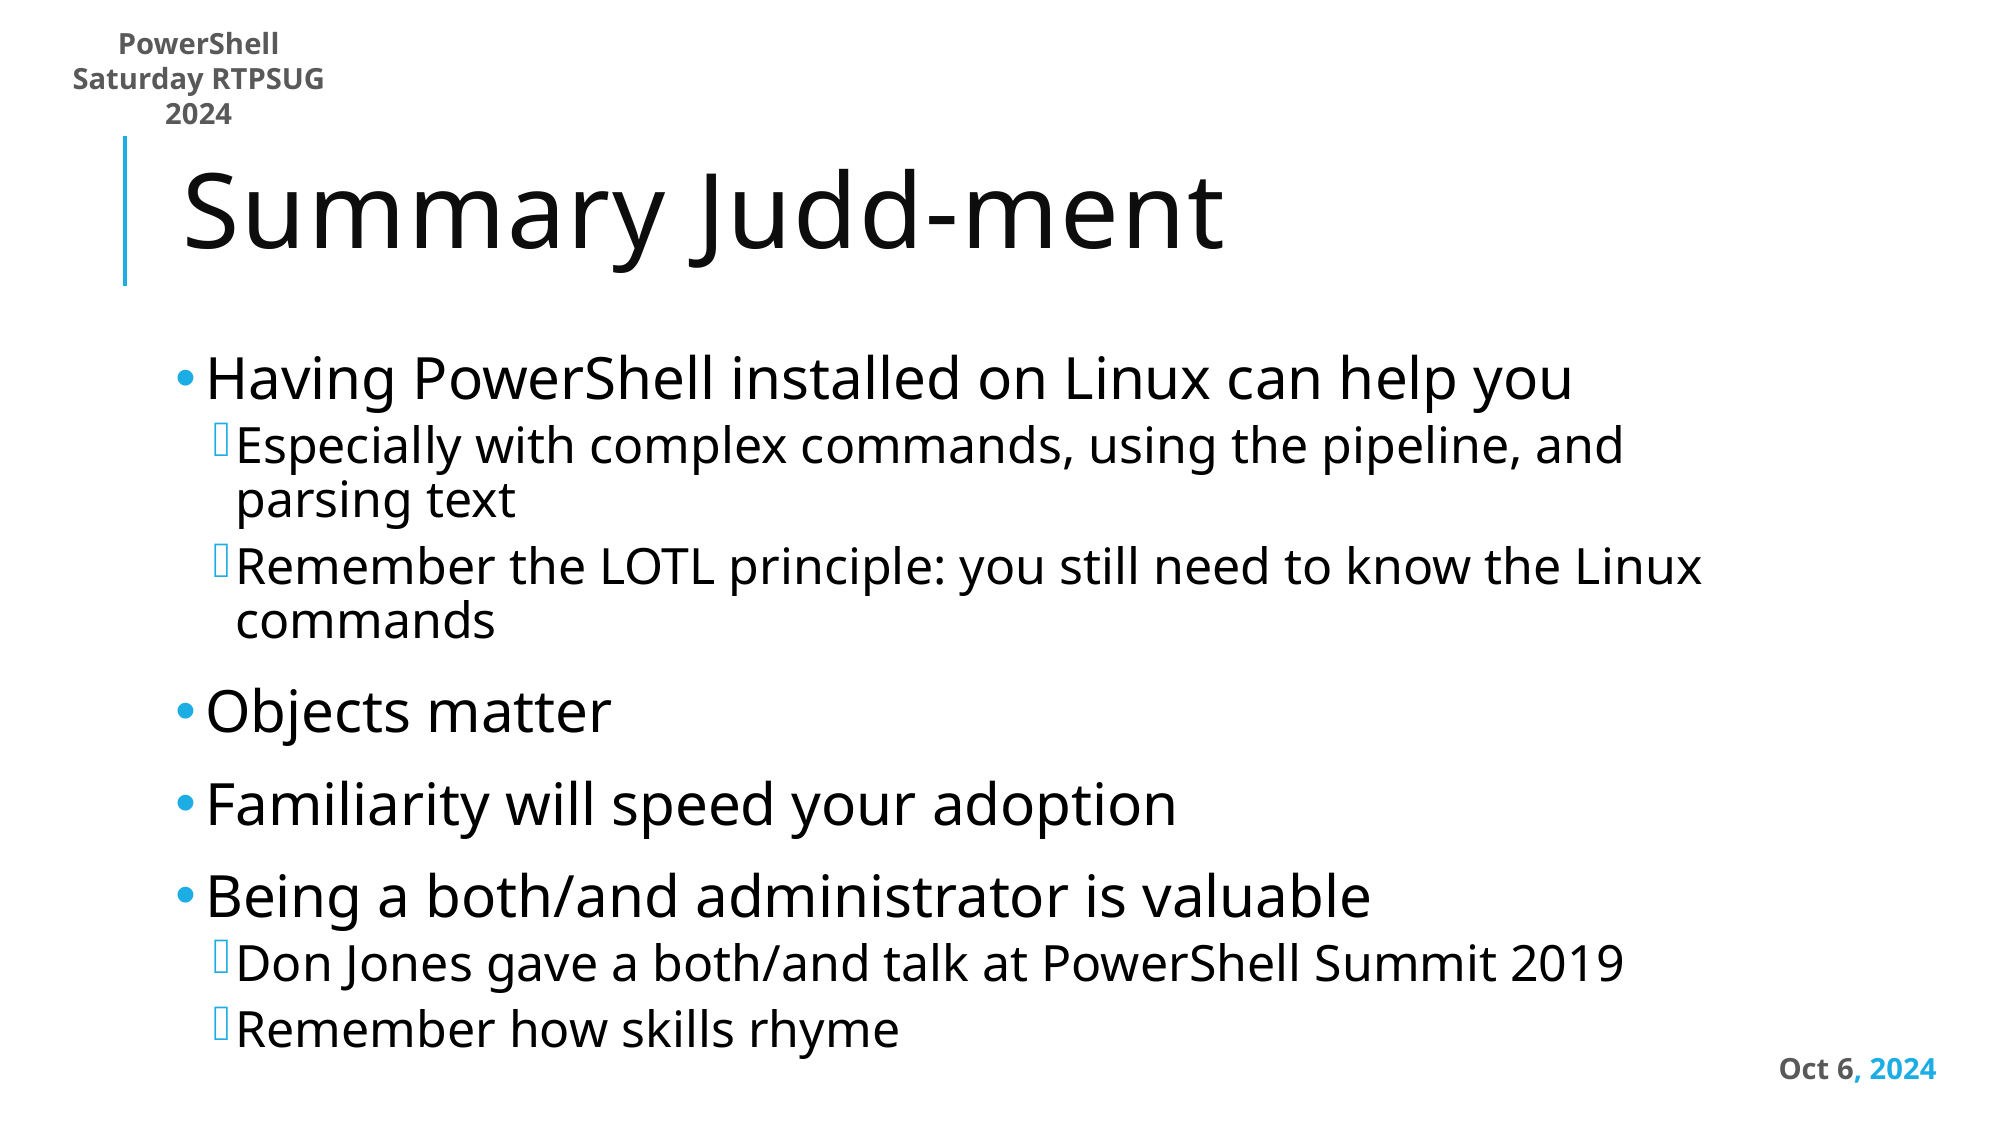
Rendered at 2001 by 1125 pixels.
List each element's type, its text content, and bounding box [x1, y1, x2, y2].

title Summary Judd-ment [168, 96, 1763, 341]
list Having PowerShell installed on Linux can help you Especially with complex commands, using the pipeline, and parsing text Remember the LOTL principle: you still need to know the Linux commands Objects matter Familiarity will speed your adoption Being a both/and administrator is valuable Don Jones gave a both/and talk at PowerShell Summit 2019 Remember how skills rhyme [168, 341, 1763, 1035]
